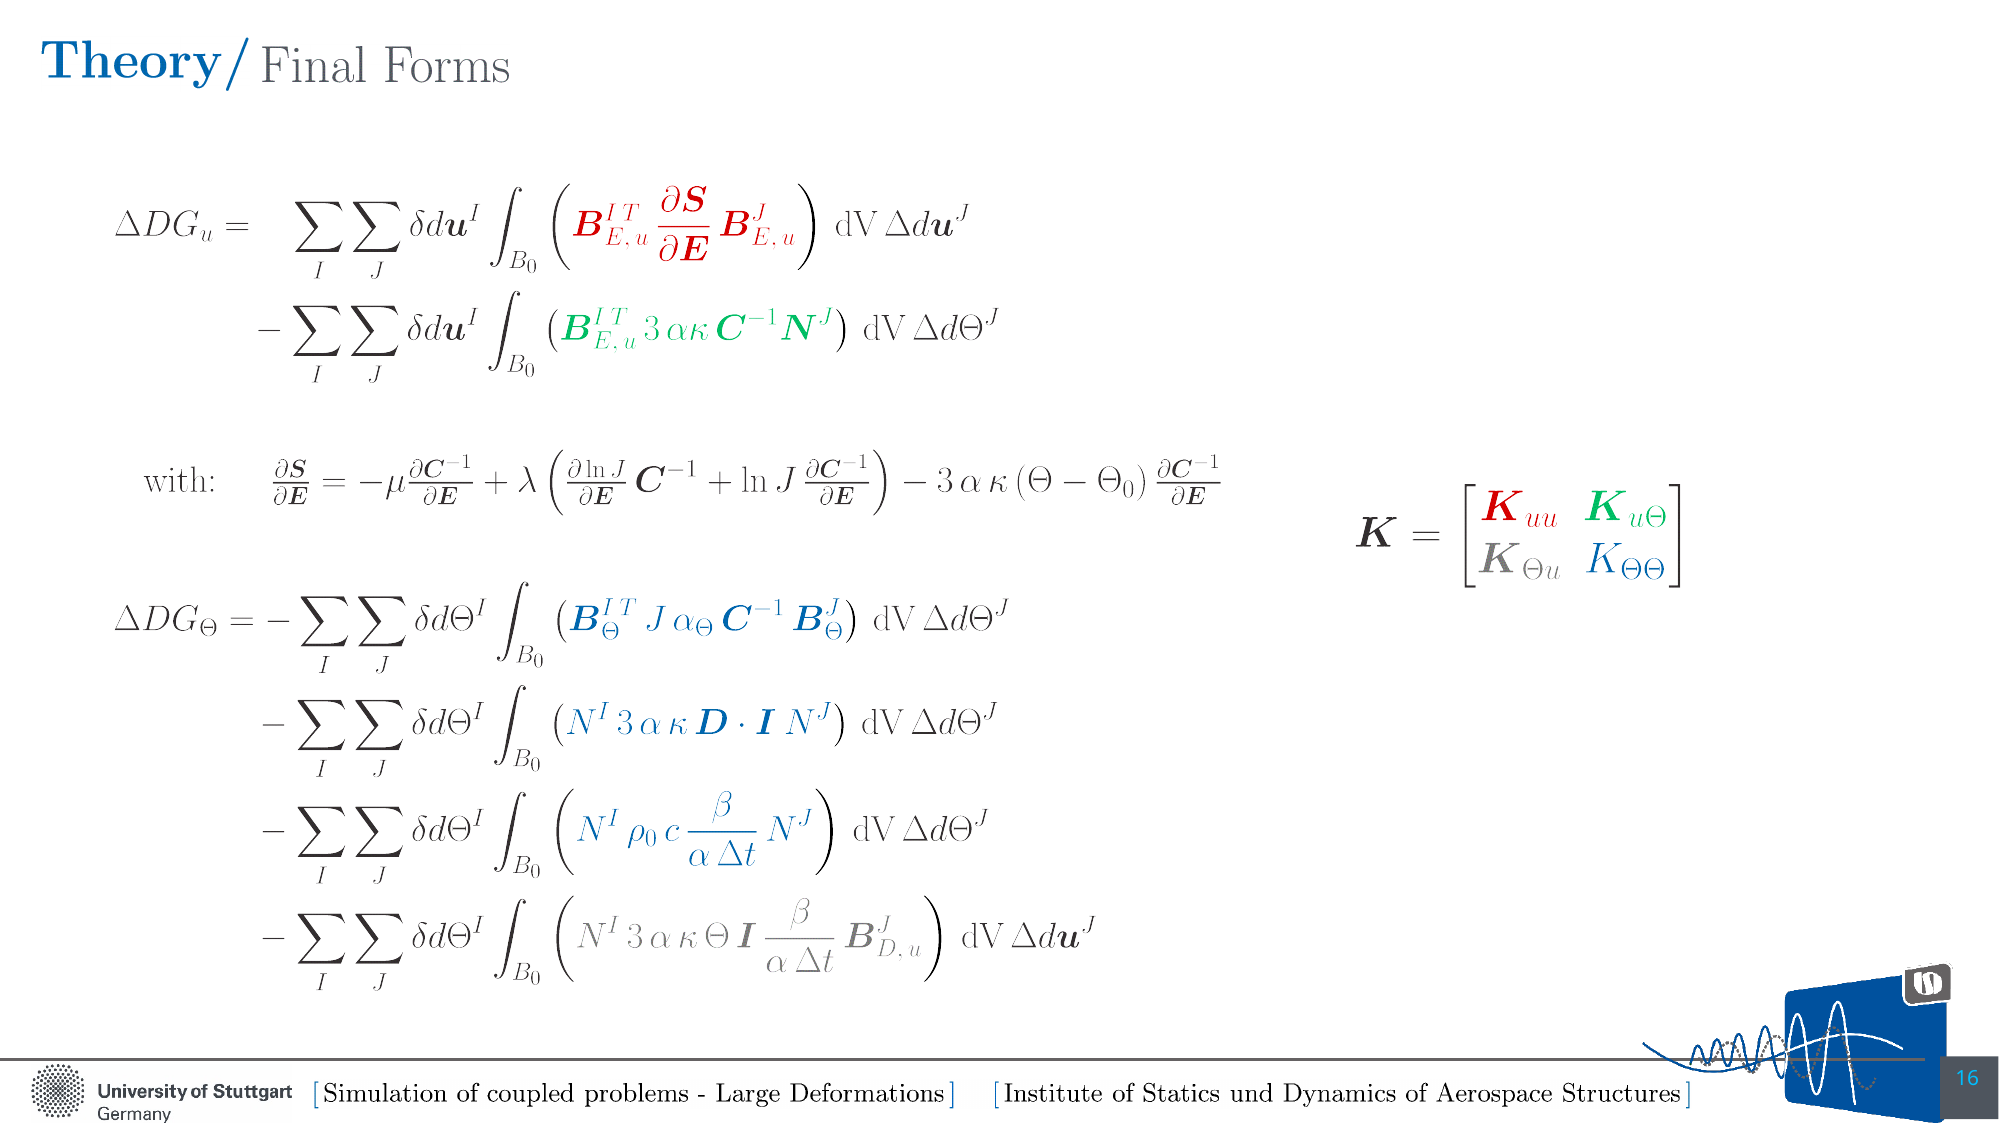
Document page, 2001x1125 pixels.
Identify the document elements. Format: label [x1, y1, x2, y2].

picture [1354, 481, 1682, 589]
picture [114, 181, 1001, 385]
picture [41, 36, 250, 92]
picture [142, 448, 1221, 516]
picture [0, 579, 1953, 1123]
picture [261, 43, 510, 85]
